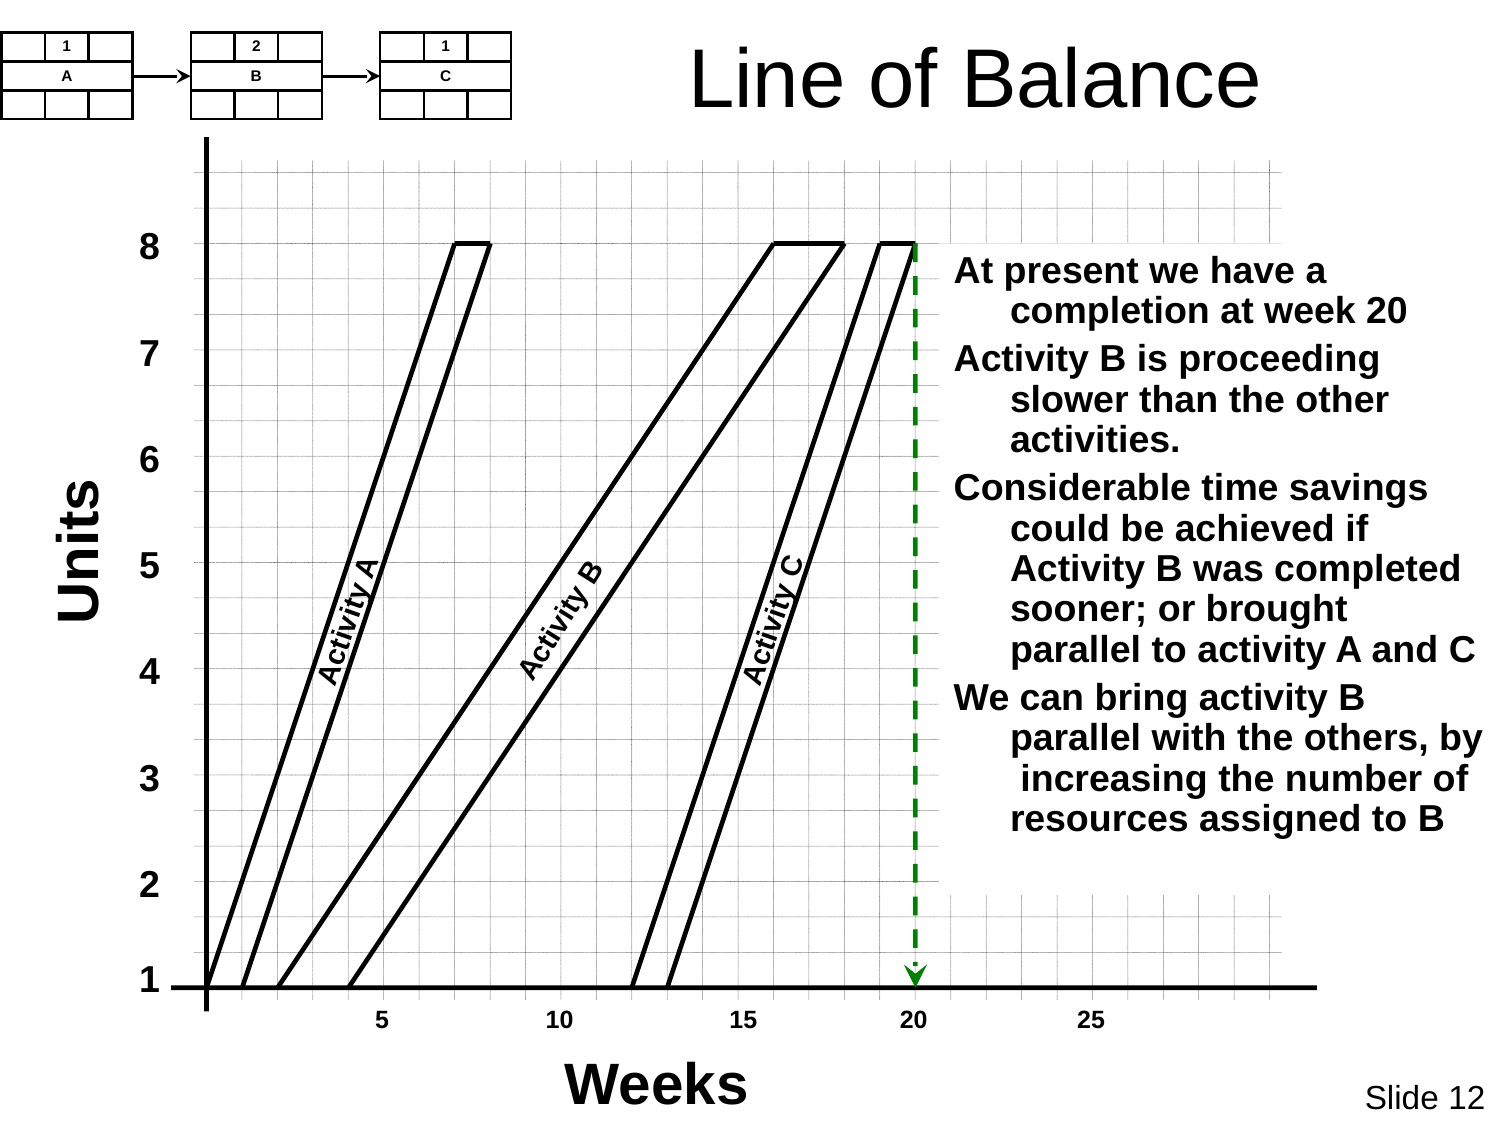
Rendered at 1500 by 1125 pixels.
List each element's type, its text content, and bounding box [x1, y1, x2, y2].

text_box Units [40, 407, 119, 696]
text_box 3 [68, 751, 165, 807]
text_box 10 [474, 1021, 645, 1042]
text_box 8 [68, 220, 165, 276]
title Line of Balance [525, 0, 1426, 150]
text_box 20 [828, 1021, 999, 1042]
text_box At present we have a completion at week 20 Activity B is proceeding slower than the other activities. Considerable time savings could be achieved if Activity B was completed sooner; or brought parallel to activity A and C We can bring activity B parallel with the others, by increasing the number of resources assigned to B [1323, 243, 1500, 895]
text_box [170, 136, 1318, 1012]
text_box 2 [68, 857, 165, 913]
text_box 4 [68, 645, 165, 701]
text_box 5 [119, 538, 165, 594]
text_box 7 [68, 326, 165, 382]
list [0, 30, 514, 122]
text_box Weeks [493, 1046, 820, 1125]
text_box 25 [1006, 1021, 1177, 1042]
text_box 15 [658, 1021, 828, 1042]
text_box 6 [119, 432, 165, 488]
text_box 5 [304, 1021, 461, 1042]
text_box 1 [68, 952, 165, 1008]
